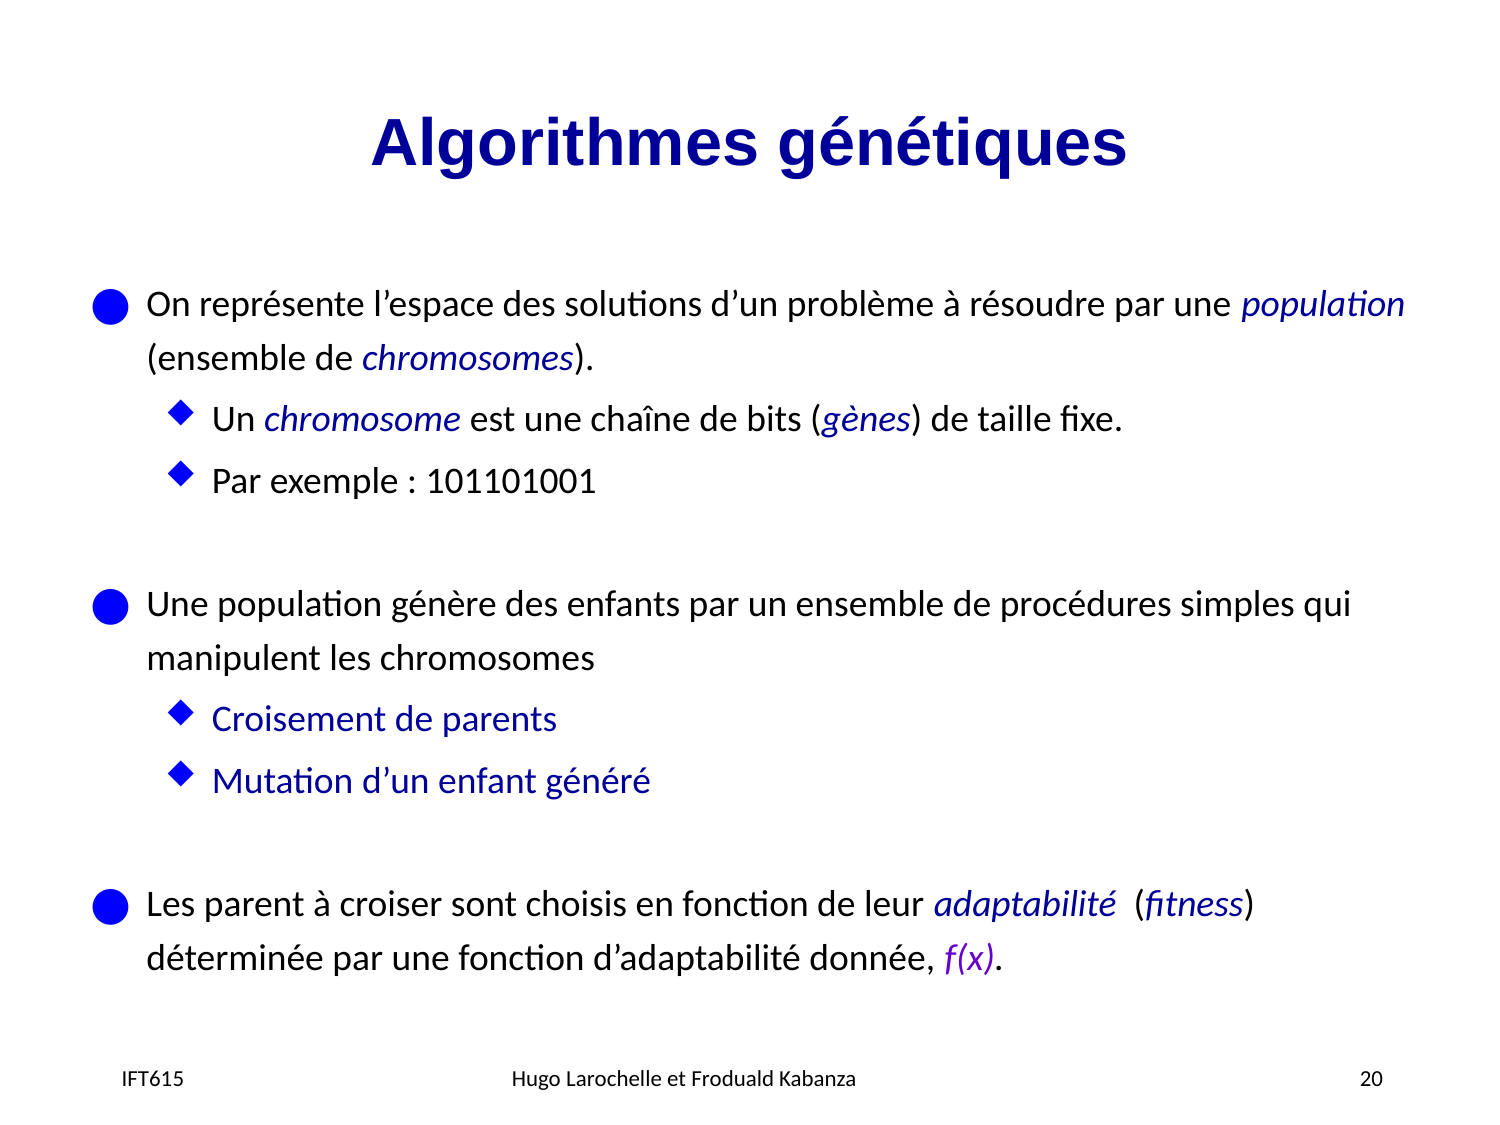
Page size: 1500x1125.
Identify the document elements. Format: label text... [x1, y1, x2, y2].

slide_number Hugo Larochelle et Froduald Kabanza [419, 1056, 950, 1117]
footer IFT615 [69, 1056, 200, 1117]
slide_number 20 [1344, 1056, 1431, 1117]
list On représente l’espace des solutions d’un problème à résoudre par une population (ensemble de chromosomes). Un chromosome est une chaîne de bits (gènes) de taille fixe. Par exemple : 101101001 Une population génère des enfants par un ensemble de procédures simples qui manipulent les chromosomes Croisement de parents Mutation d’un enfant généré Les parent à croiser sont choisis en fonction de leur adaptabilité (fitness) déterminée par une fonction d’adaptabilité donnée, f(x). [75, 262, 1425, 1005]
title Algorithmes génétiques [75, 45, 1425, 233]
